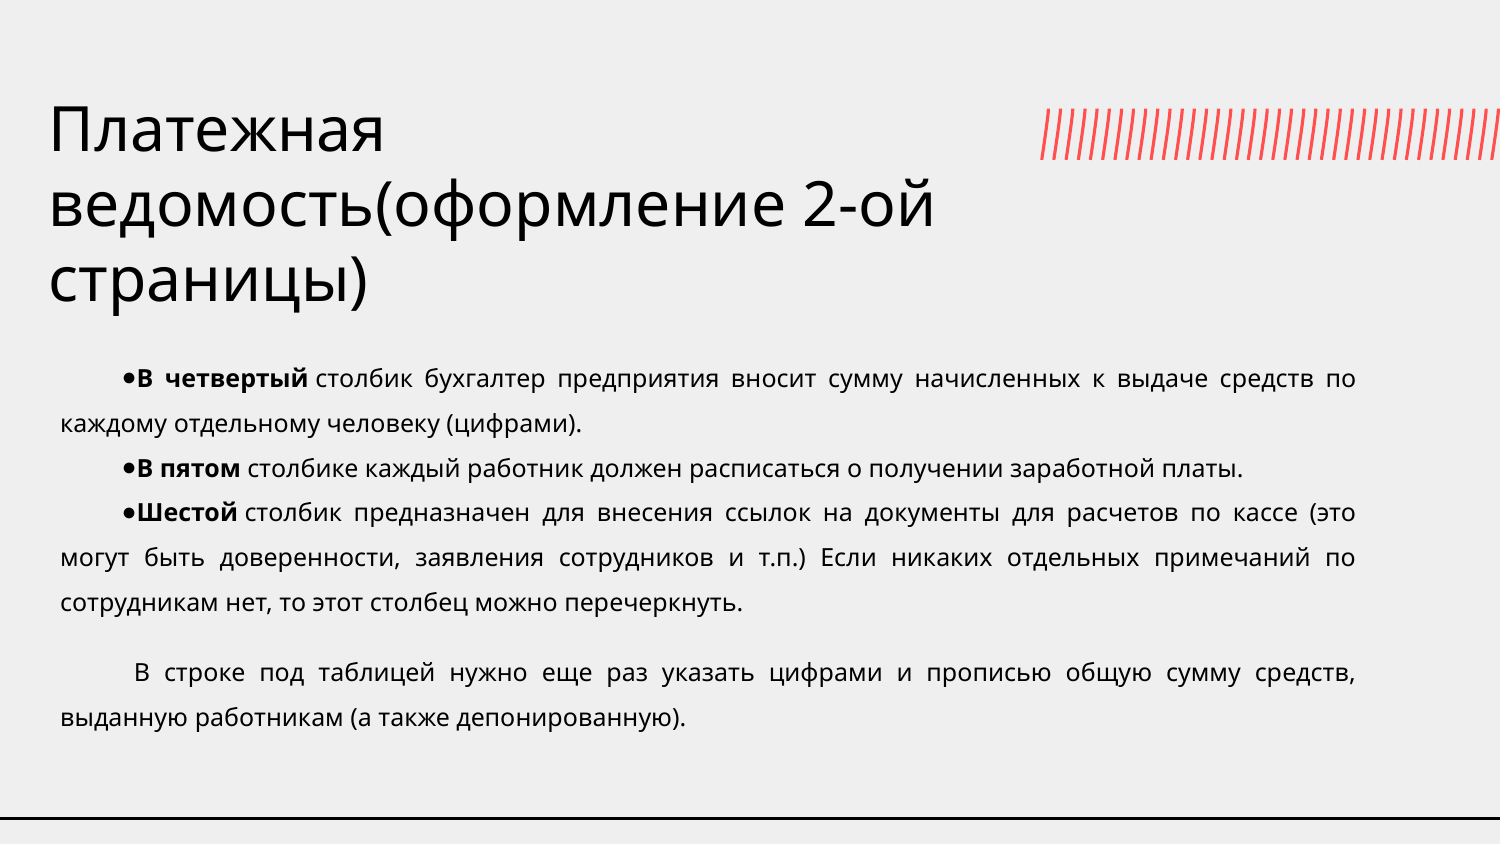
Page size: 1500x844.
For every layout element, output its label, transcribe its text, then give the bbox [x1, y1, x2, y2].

text_box В четвертый столбик бухгалтер предприятия вносит сумму начисленных к выдаче средств по каждому отдельному человеку (цифрами). В пятом столбике каждый работник должен расписаться о получении заработной платы. Шестой столбик предназначен для внесения ссылок на документы для расчетов по кассе (это могут быть доверенности, заявления сотрудников и т.п.) Если никаких отдельных примечаний по сотрудникам нет, то этот столбец можно перечеркнуть. В строке под таблицей нужно еще раз указать цифрами и прописью общую сумму средств, выданную работникам (а также депонированную). [45, 367, 1374, 764]
title Платежная ведомость(оформление 2-ой страницы) [33, 74, 1112, 169]
